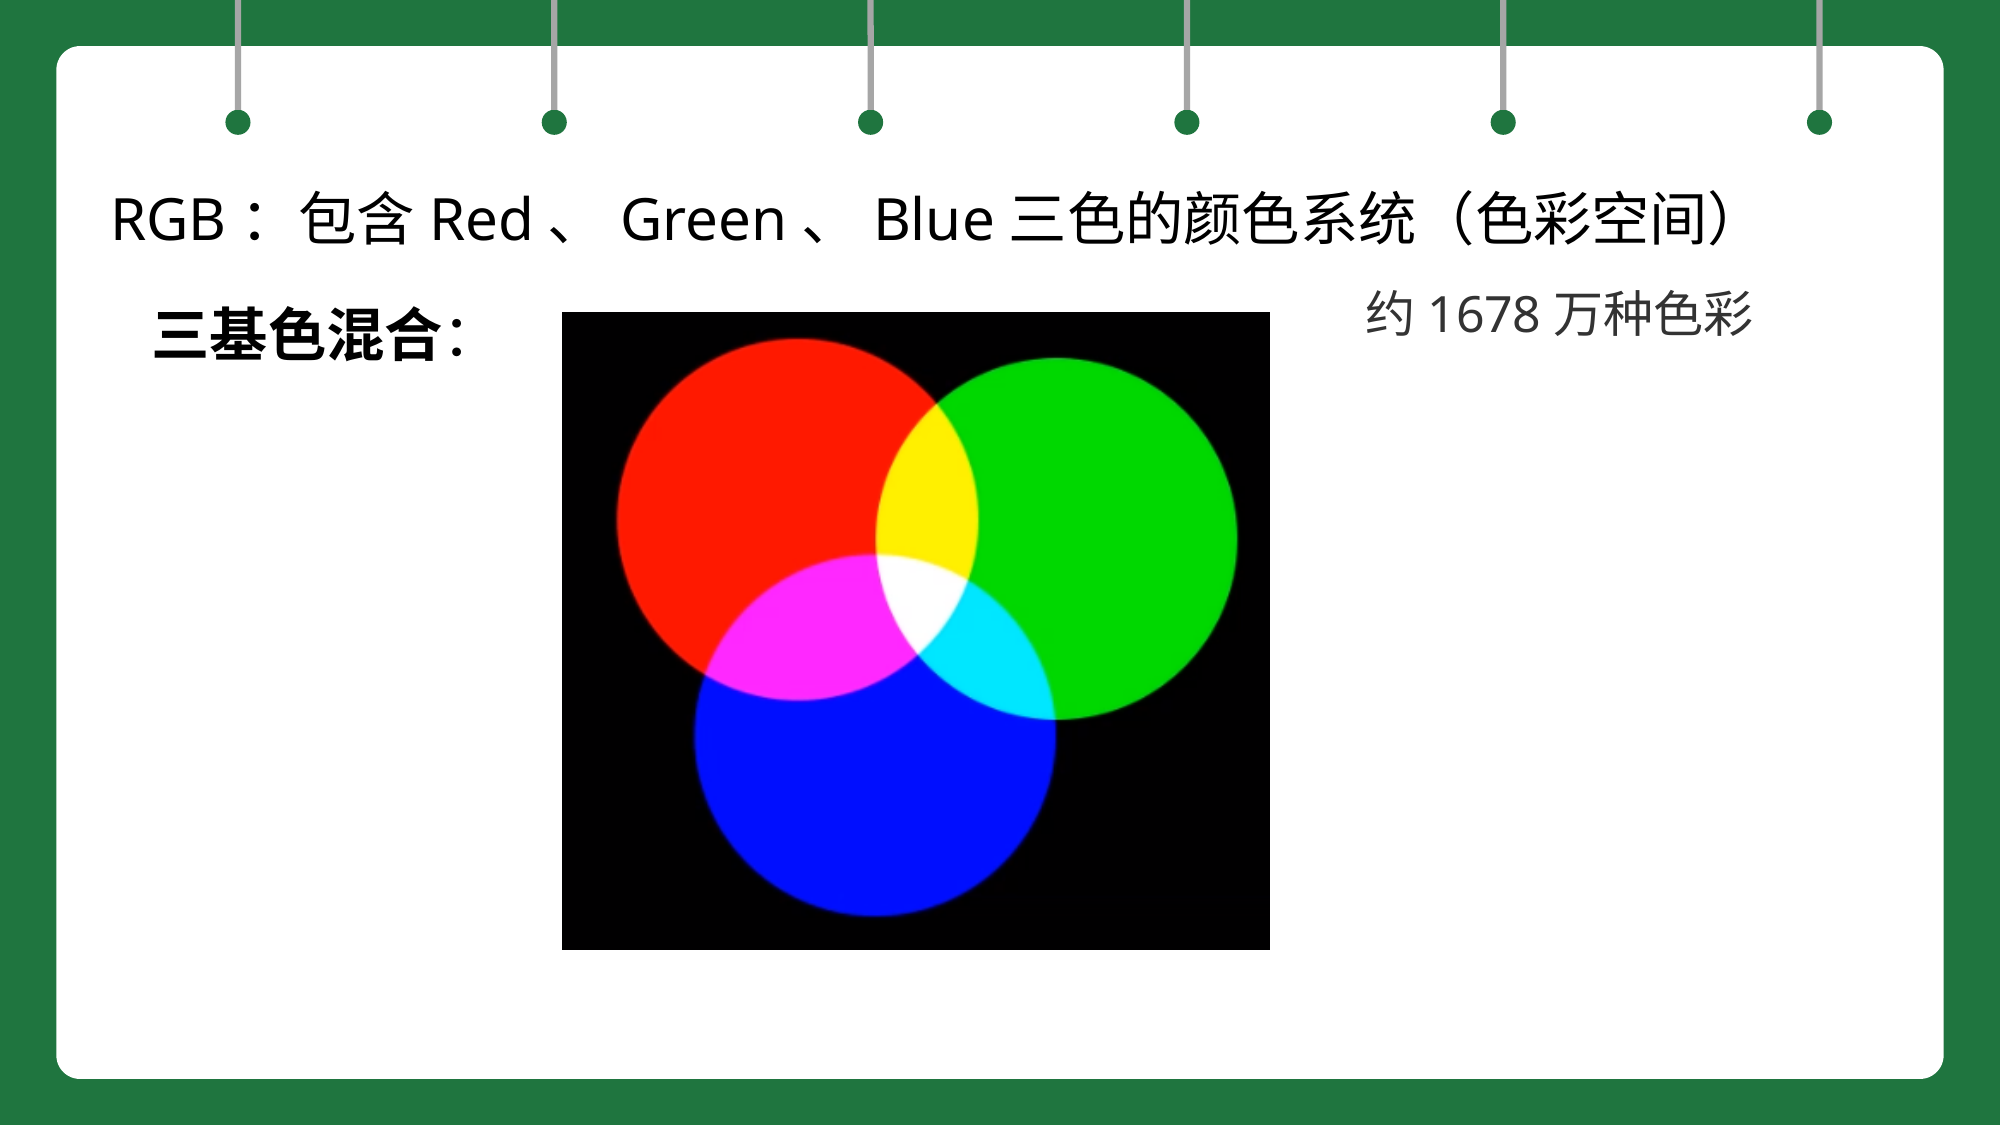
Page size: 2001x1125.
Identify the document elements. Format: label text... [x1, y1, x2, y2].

text_box 约1678万种色彩 [1350, 274, 1769, 350]
picture [562, 312, 1270, 950]
text_box 三基色混合： [136, 290, 517, 376]
text_box RGB：包含Red、Green、Blue三色的颜色系统（色彩空间） [95, 174, 1781, 260]
